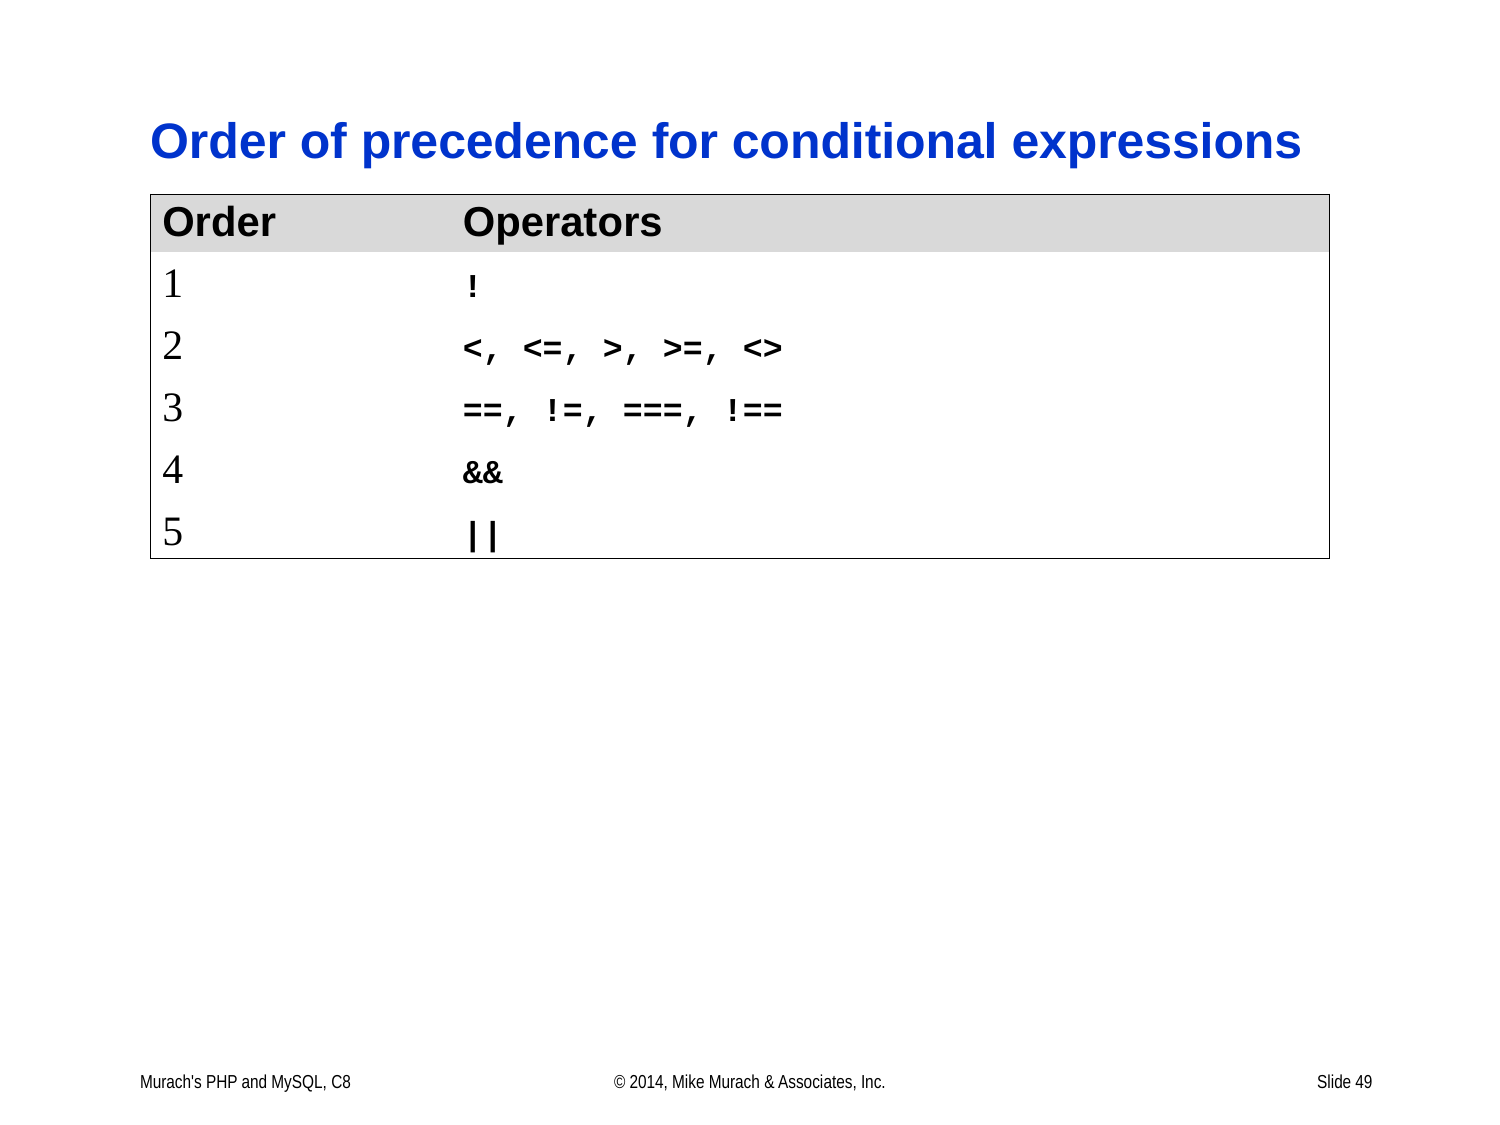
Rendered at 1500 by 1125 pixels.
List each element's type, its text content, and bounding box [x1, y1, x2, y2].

slide_number Murach's PHP and MySQL, C8 [125, 1025, 450, 1100]
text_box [149, 112, 1337, 240]
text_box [149, 187, 1365, 638]
footer © 2014, Mike Murach & Associates, Inc. [474, 1025, 1025, 1100]
slide_number Slide 49 [1074, 1025, 1388, 1100]
